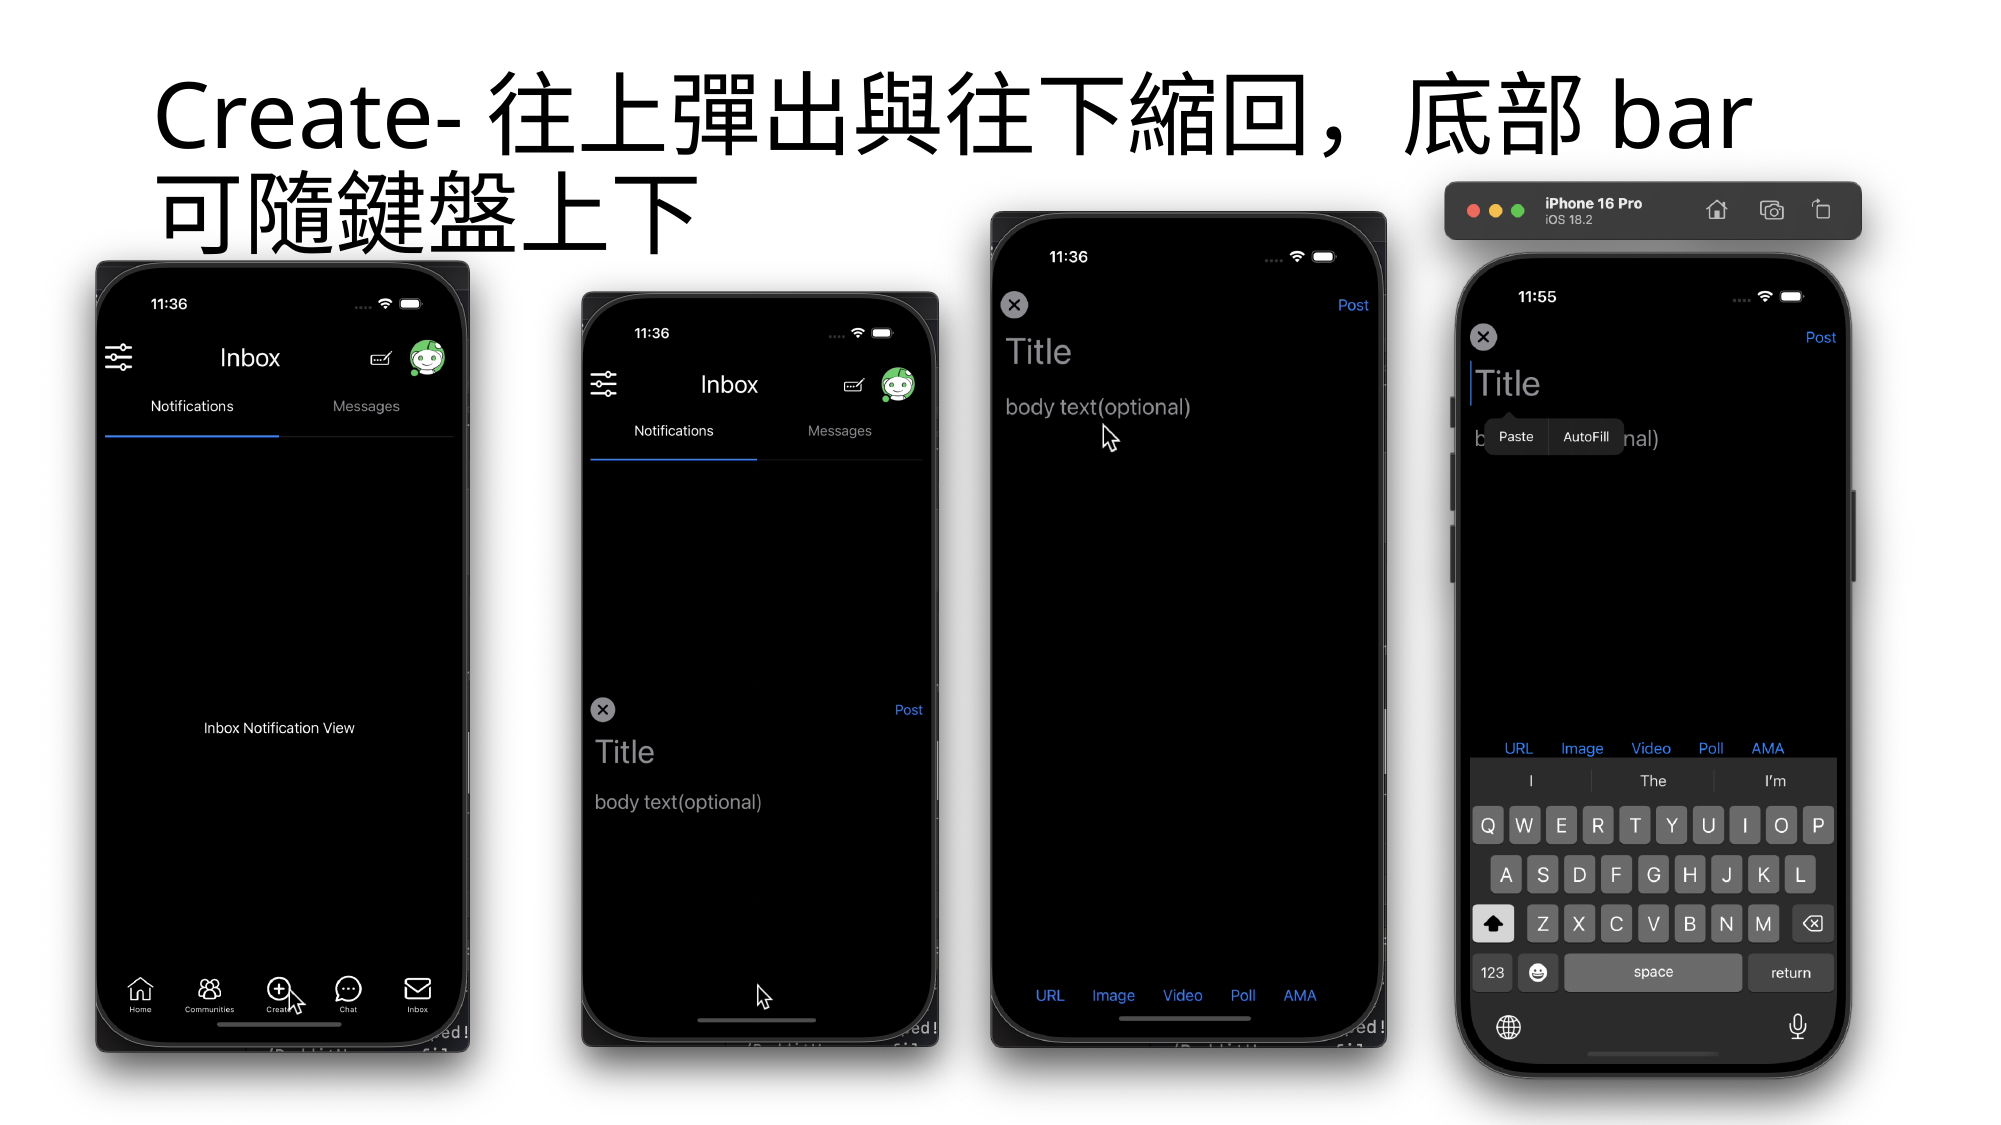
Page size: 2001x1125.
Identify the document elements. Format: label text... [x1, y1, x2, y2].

picture [37, 221, 528, 1125]
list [528, 254, 929, 1120]
picture [929, 140, 1923, 1125]
title Create-往上彈出與往下縮回，底部bar可隨鍵盤上下 [137, 59, 1863, 254]
